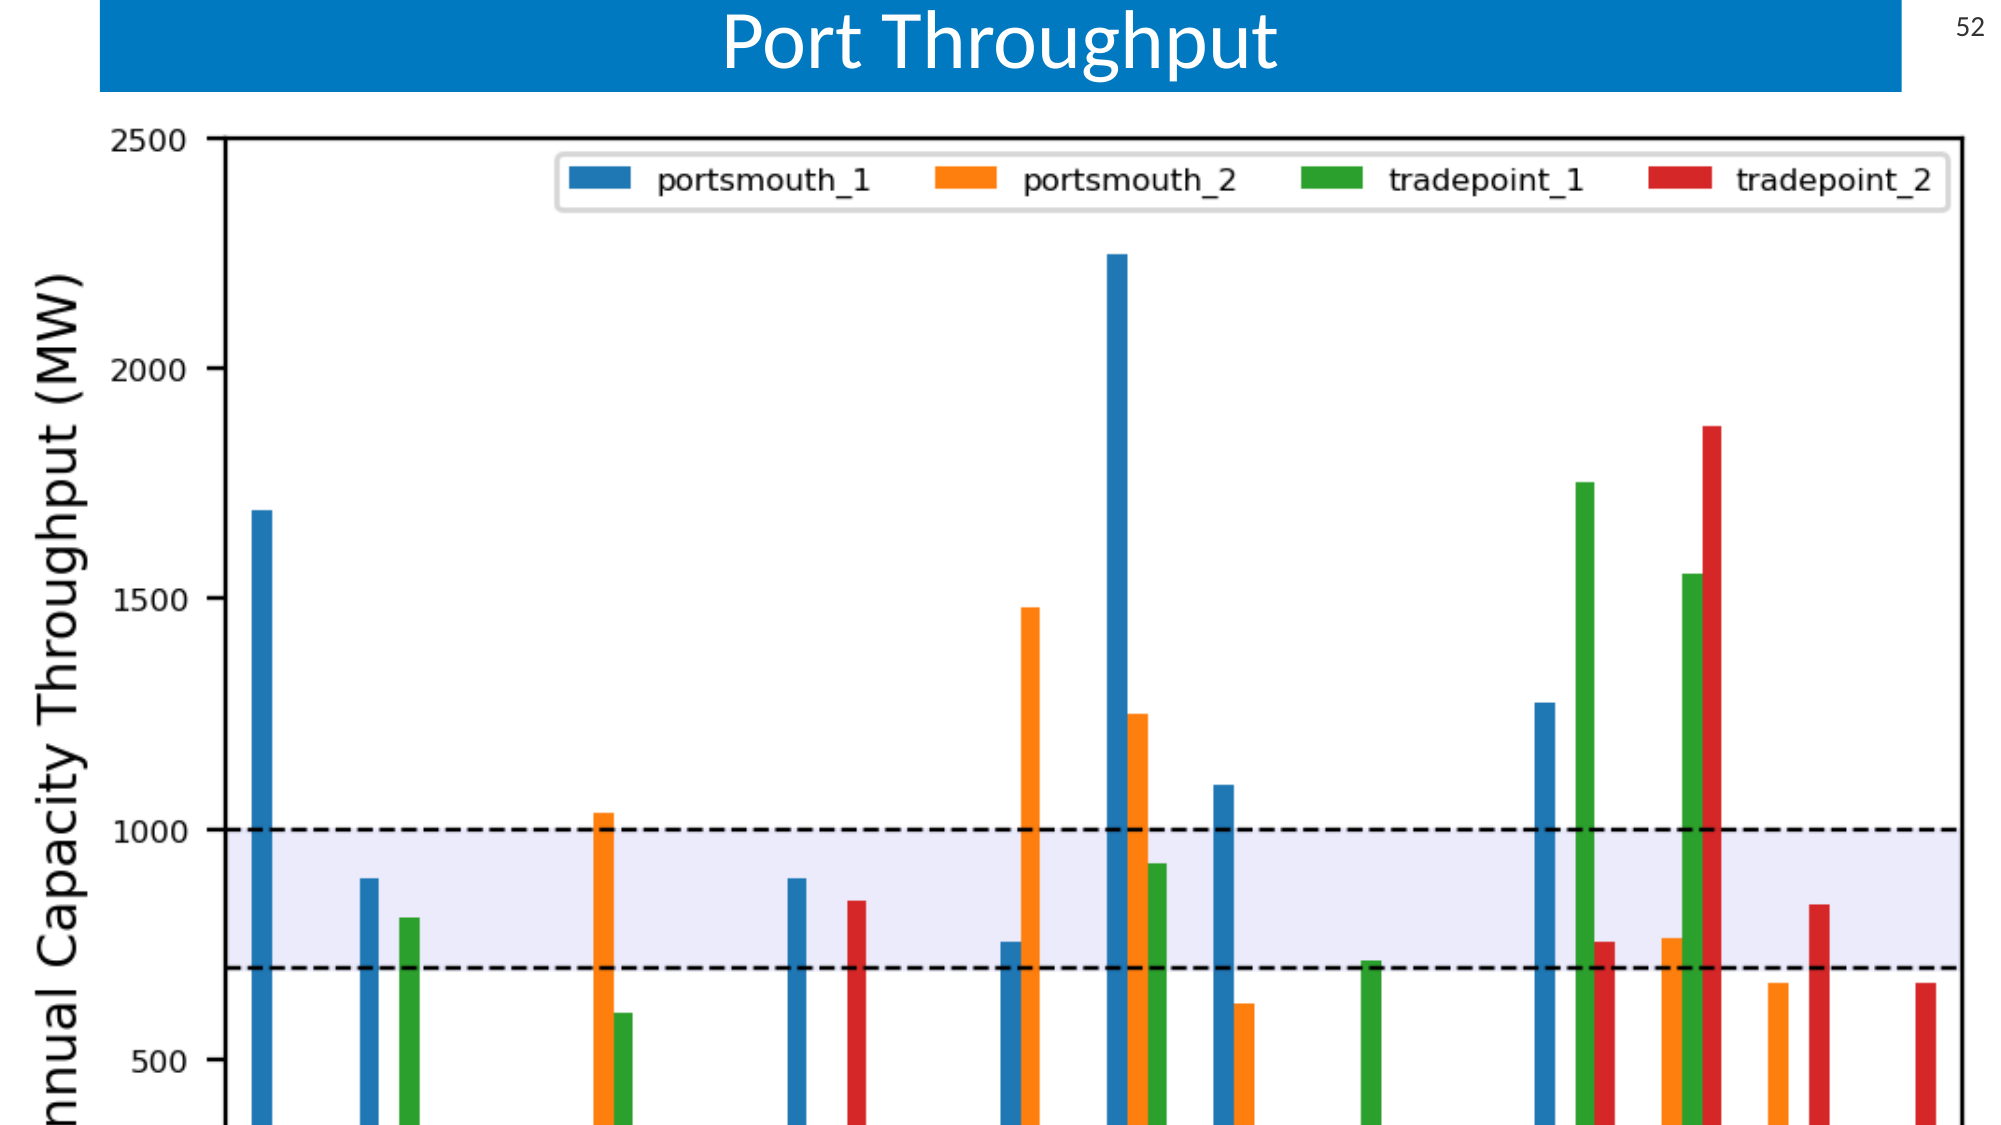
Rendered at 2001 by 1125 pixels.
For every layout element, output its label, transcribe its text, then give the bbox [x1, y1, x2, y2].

picture [0, 92, 2000, 1125]
title Port Throughput [99, 0, 1902, 91]
